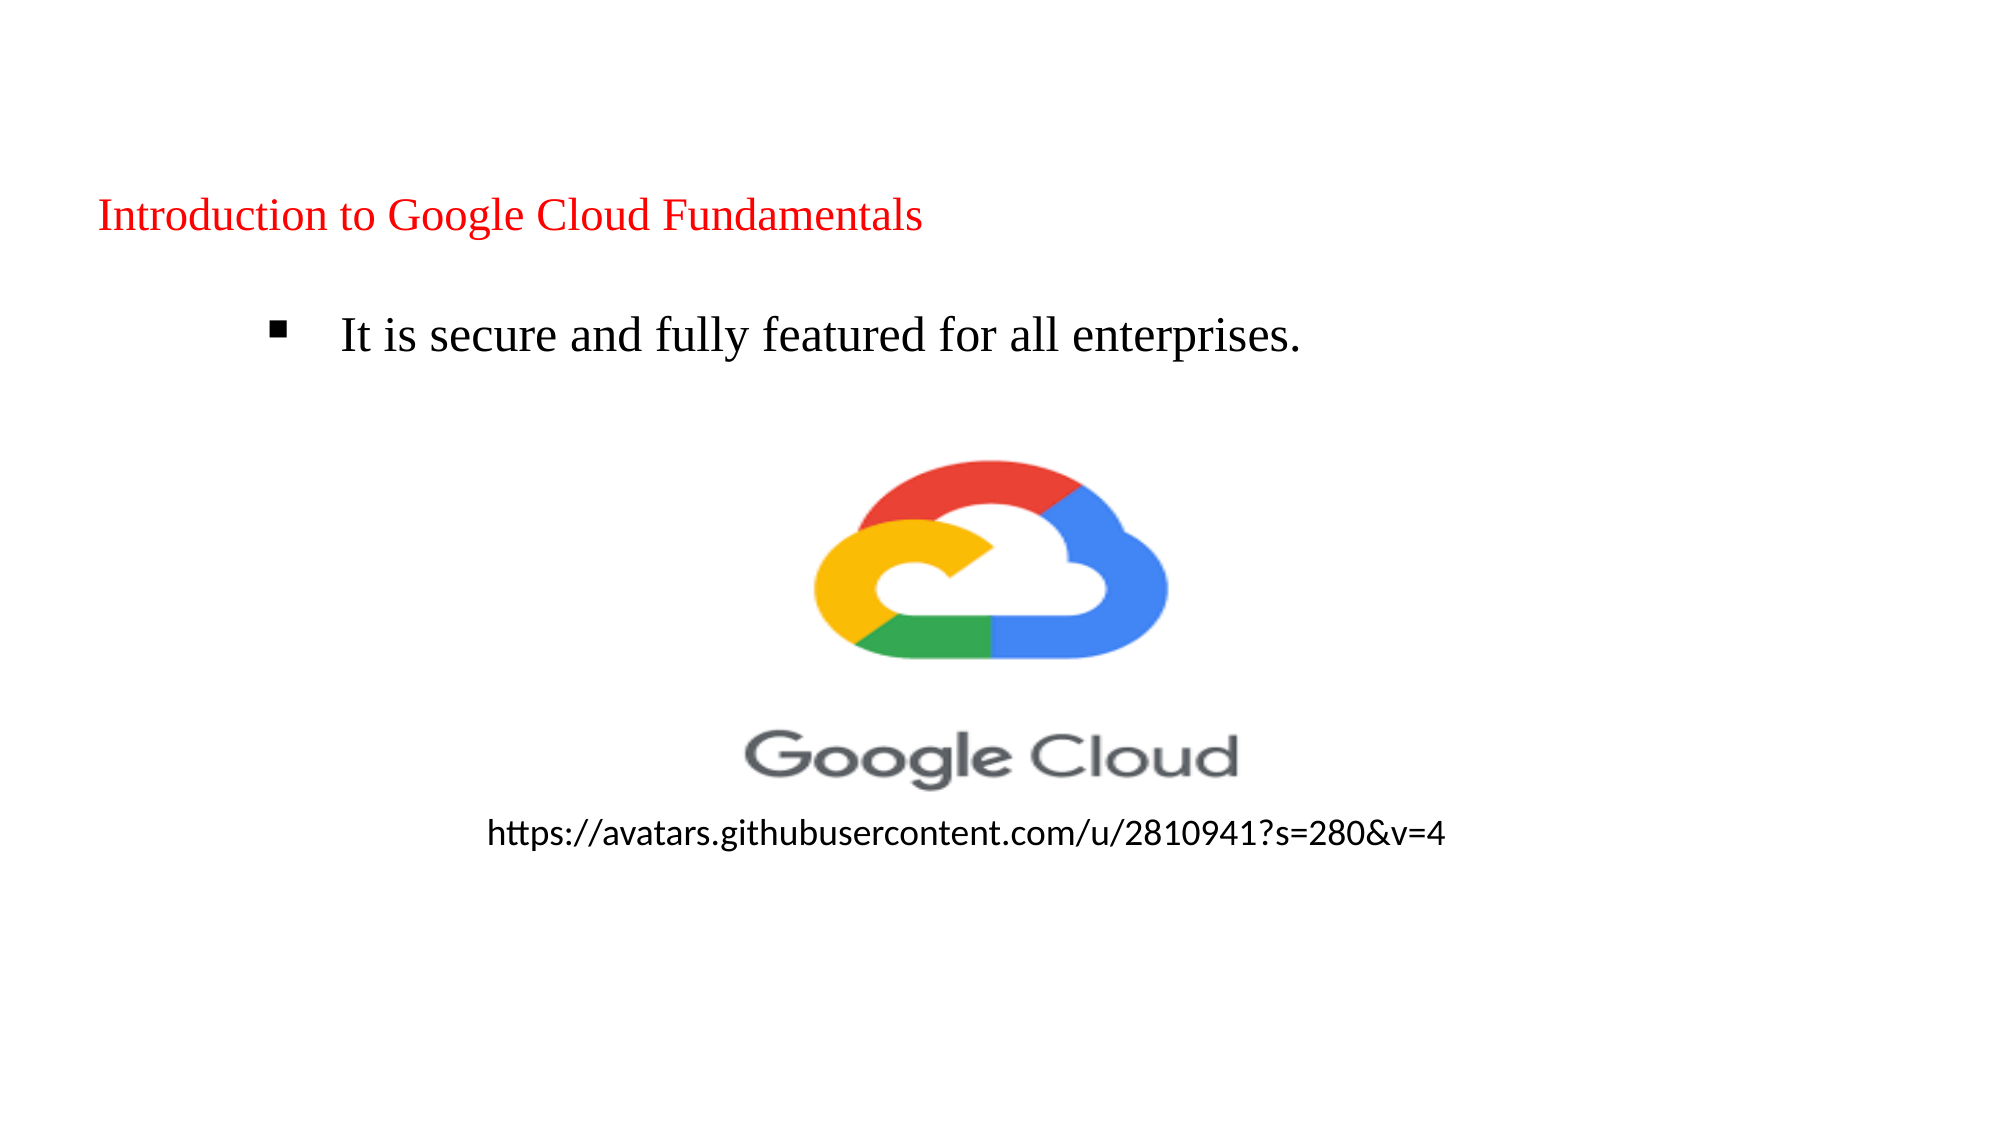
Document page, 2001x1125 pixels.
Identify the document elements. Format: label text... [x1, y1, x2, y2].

title Introduction to Google Cloud Fundamentals [82, 59, 1750, 294]
text_box https://avatars.githubusercontent.com/u/2810941?s=280&v=4 [472, 800, 1462, 861]
picture [664, 430, 1320, 834]
subtitle It is secure and fully featured for all enterprises. [249, 293, 1750, 1077]
